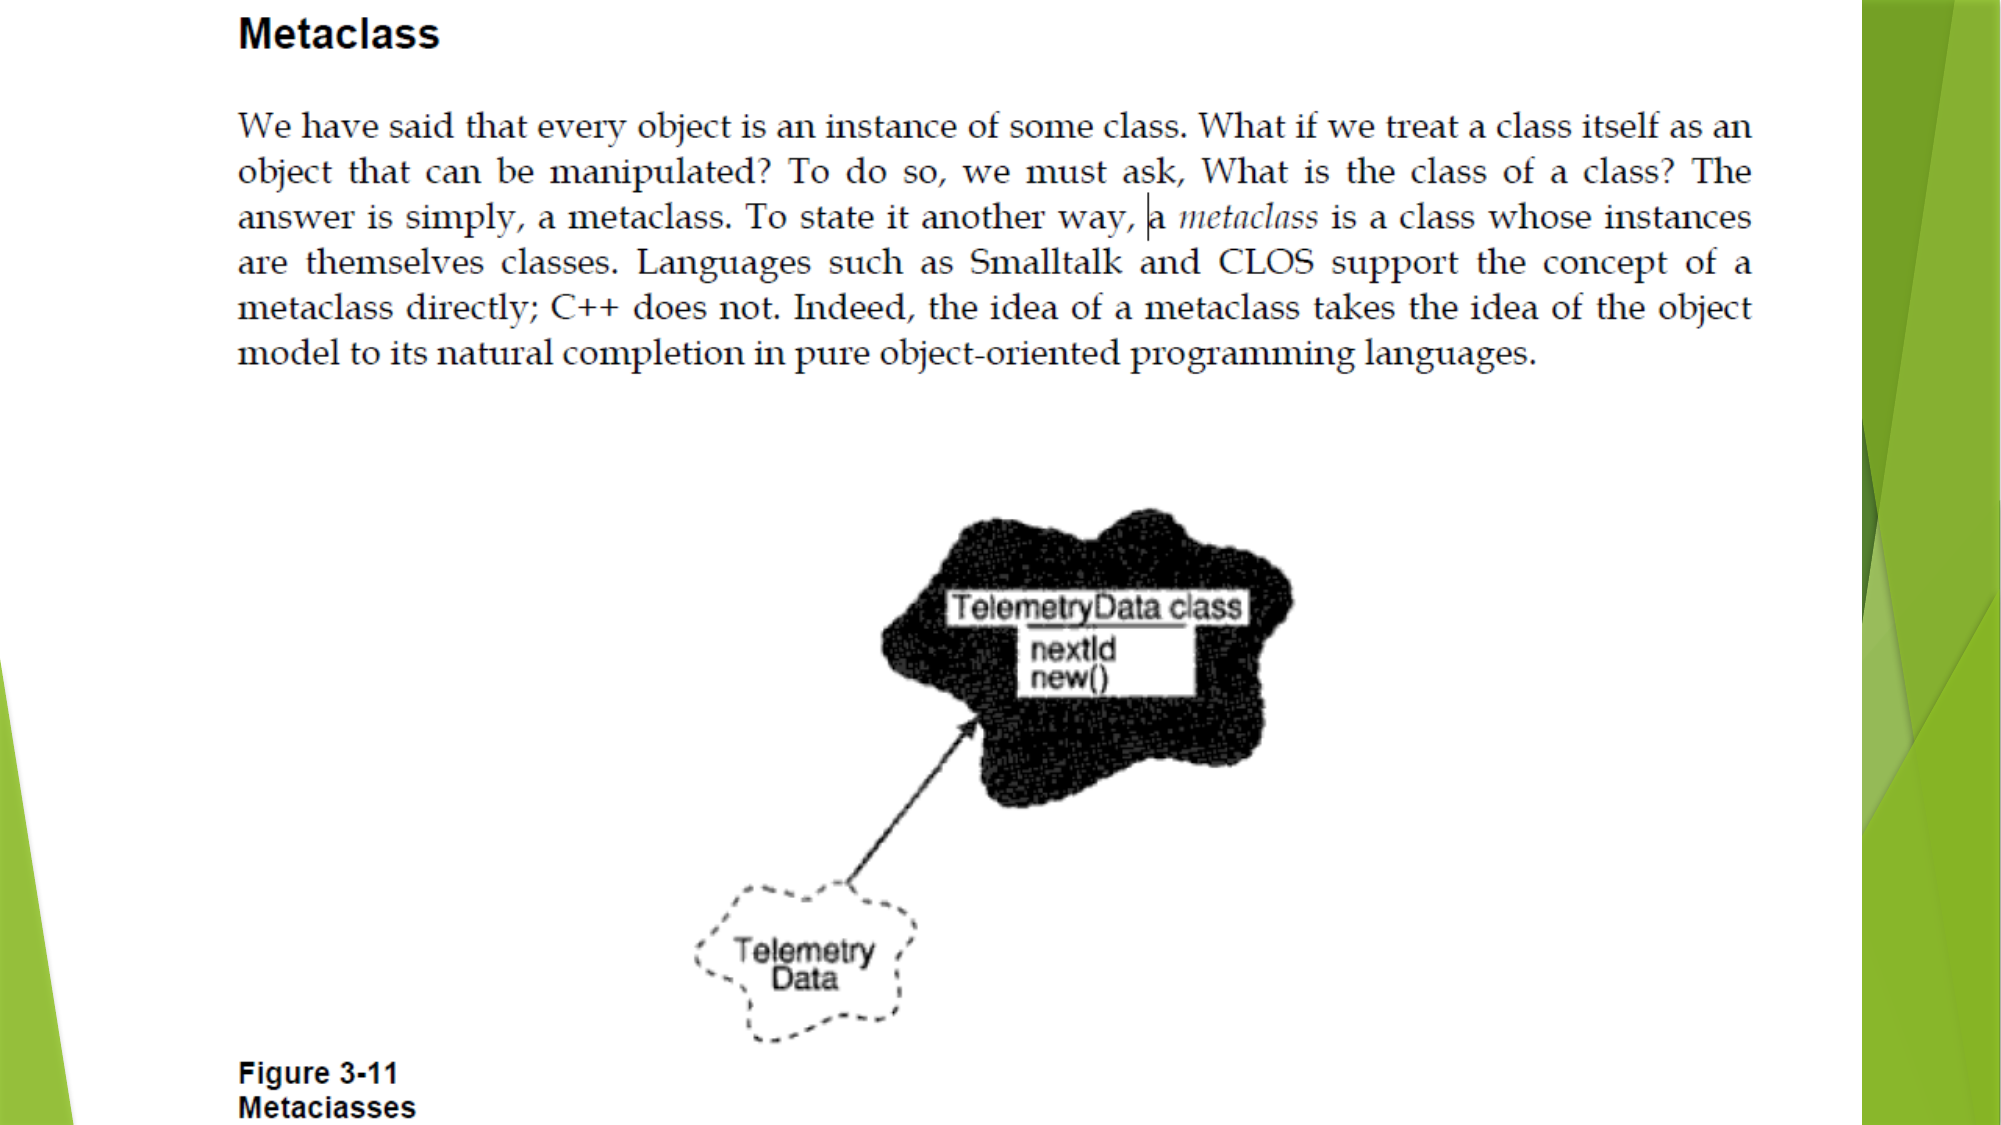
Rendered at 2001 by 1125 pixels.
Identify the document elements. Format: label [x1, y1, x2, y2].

picture [137, 0, 1863, 1125]
